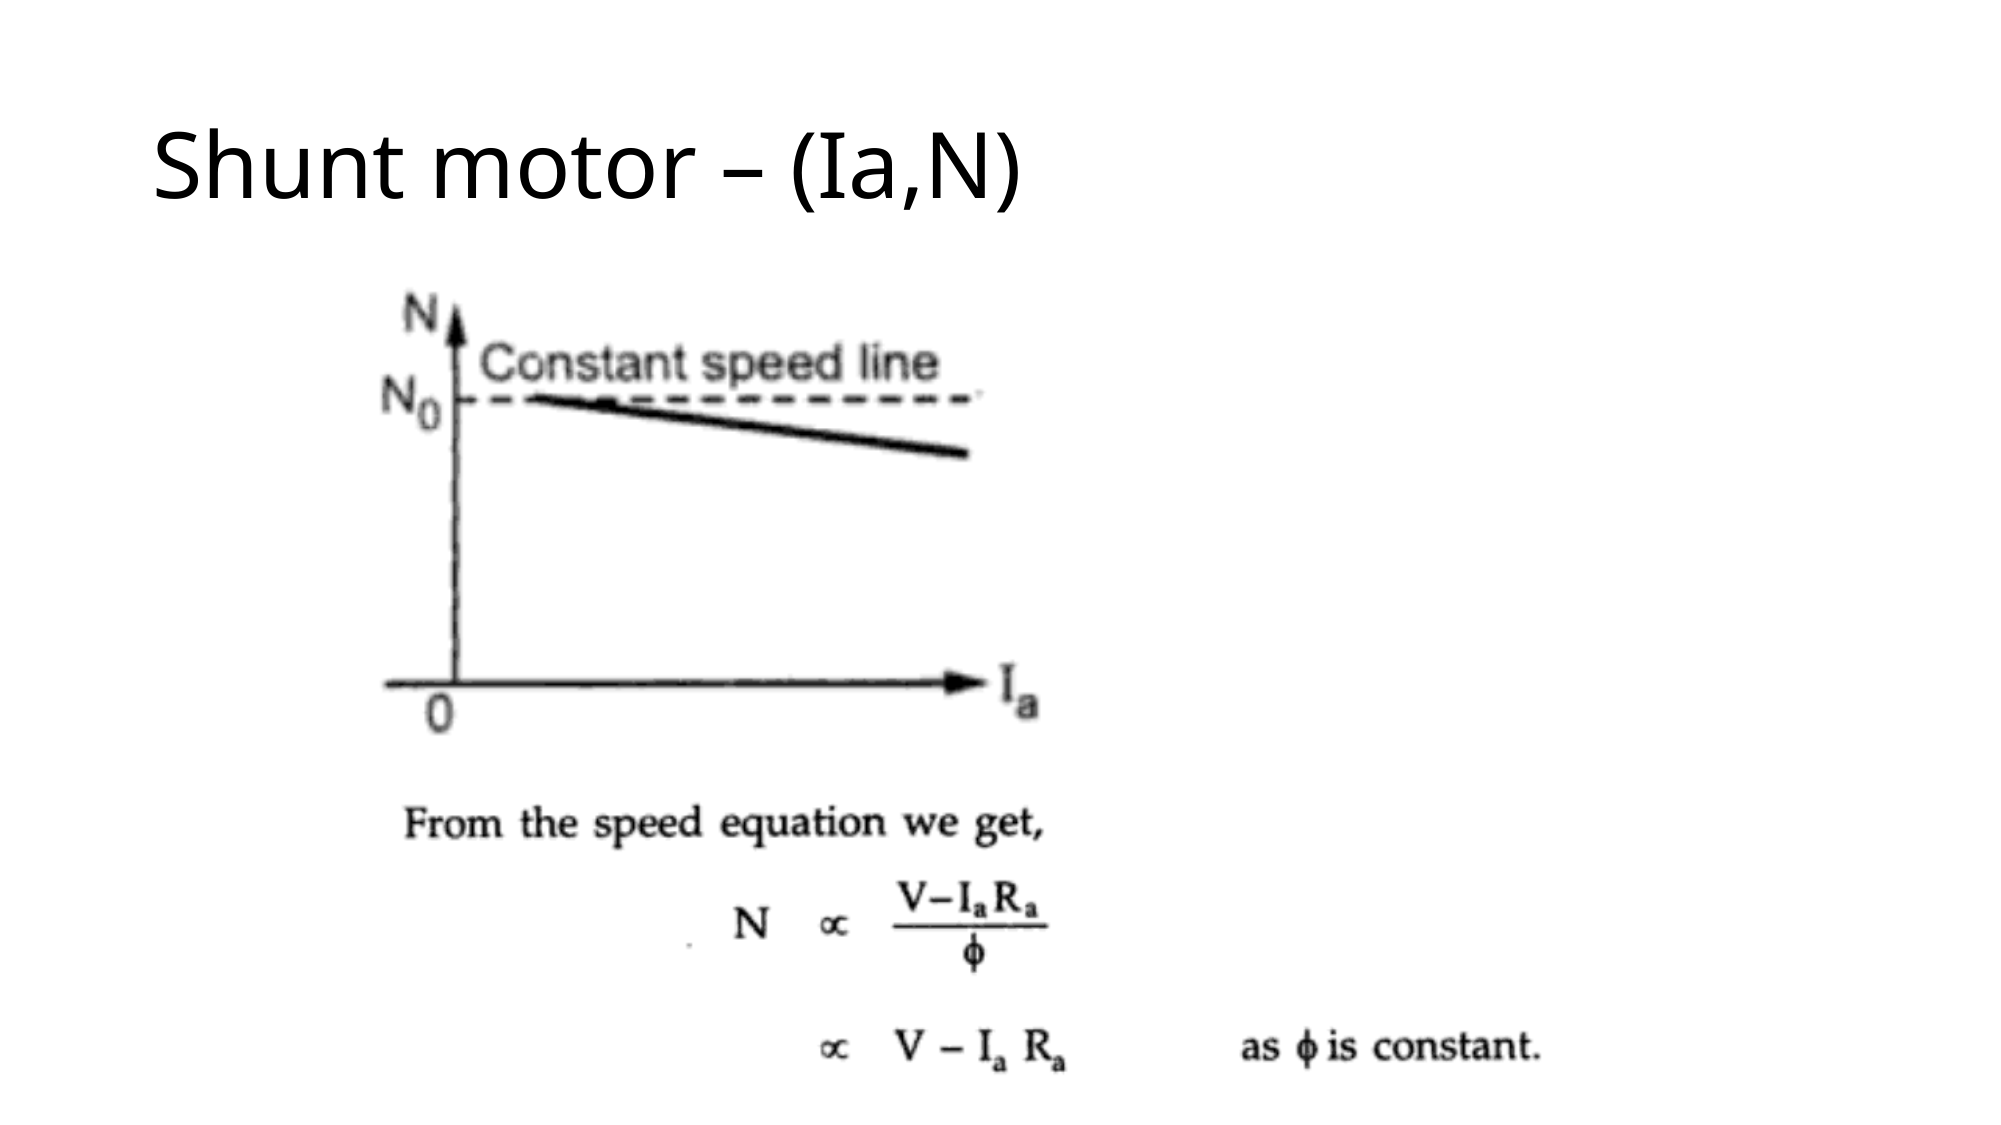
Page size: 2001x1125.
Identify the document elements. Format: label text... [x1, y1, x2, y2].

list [350, 248, 1095, 771]
title Shunt motor – (Ia,N) [137, 59, 1863, 278]
picture [397, 786, 1583, 1083]
